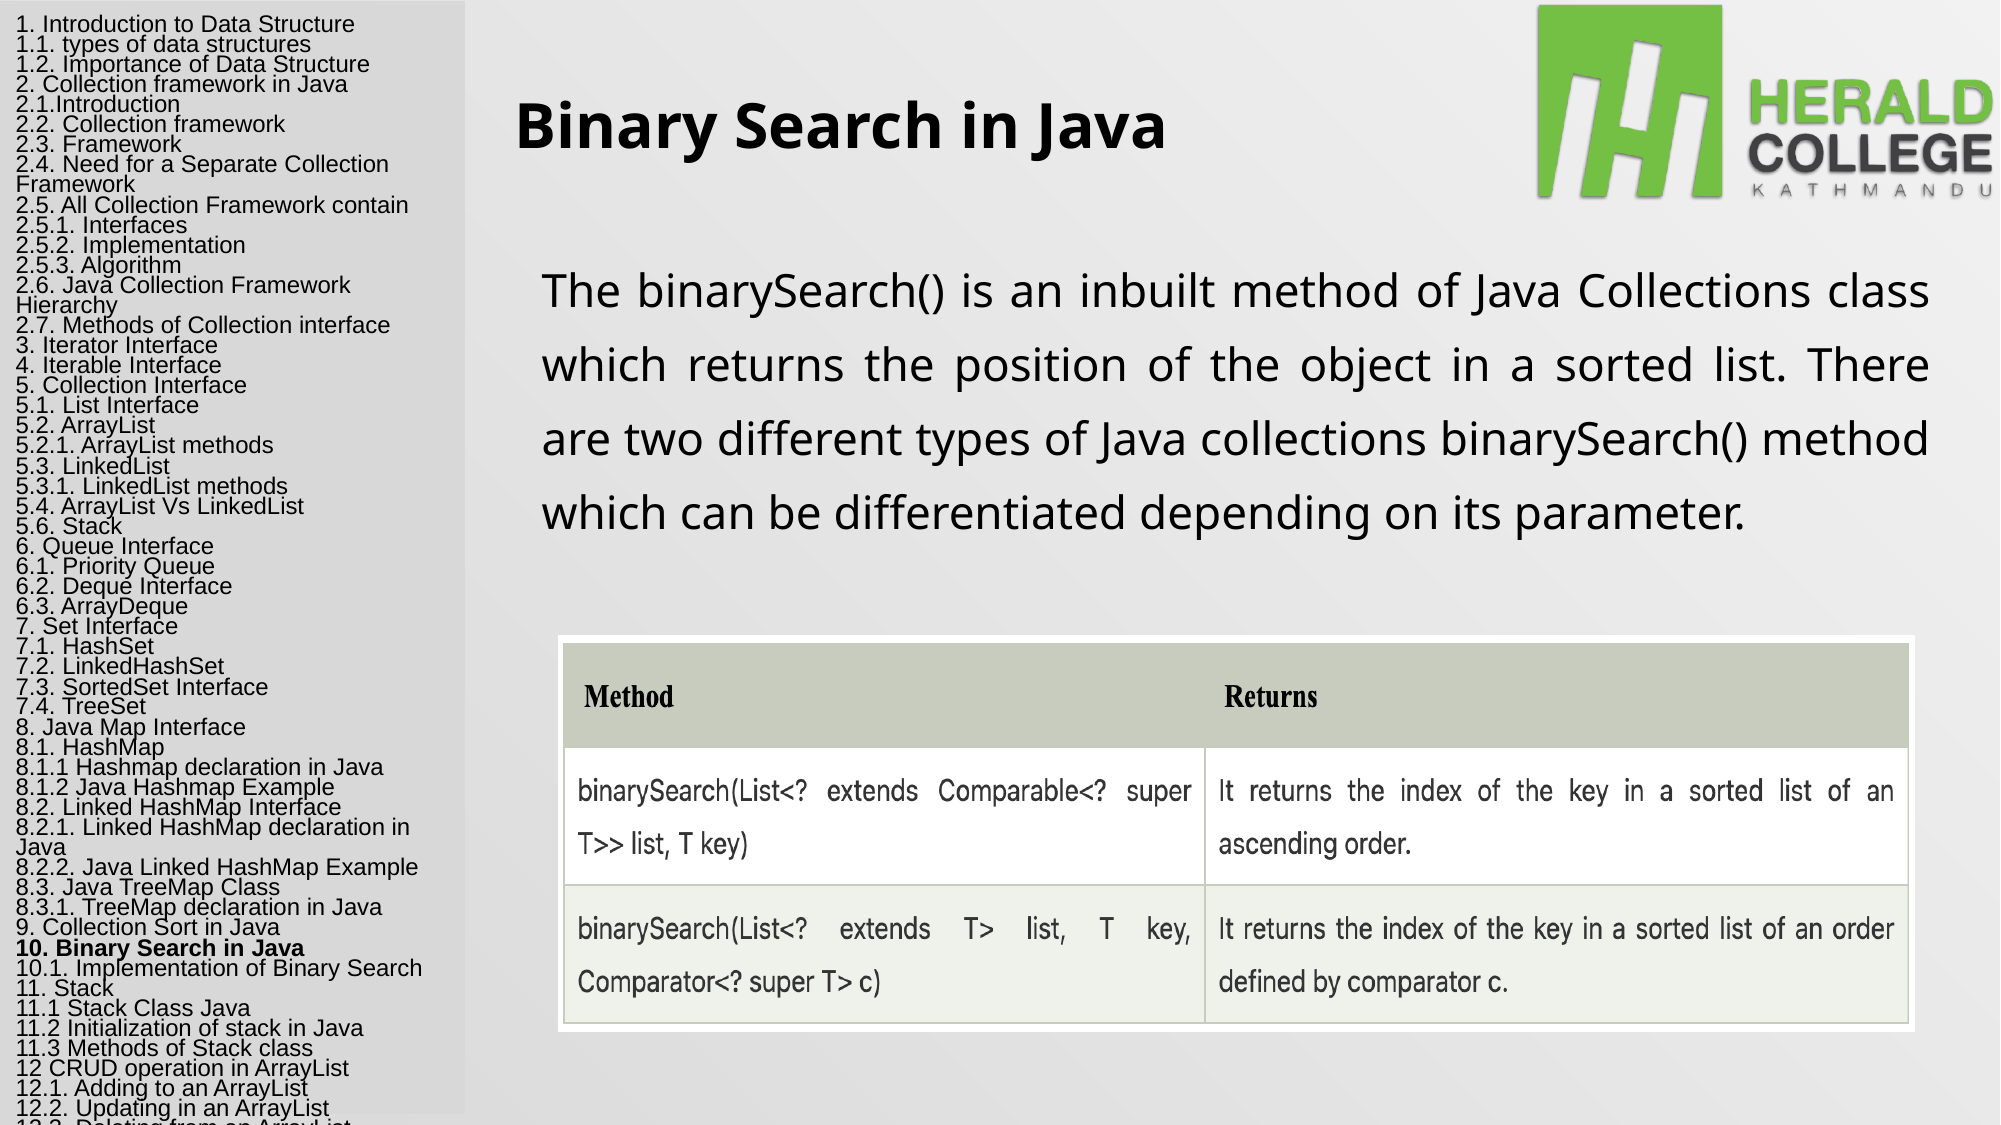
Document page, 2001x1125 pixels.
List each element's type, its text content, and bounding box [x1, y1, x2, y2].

picture [1462, 0, 2001, 292]
text_box Binary Search in Java [499, 70, 1534, 188]
text_box 1. Introduction to Data Structure 1.1. types of data structures 1.2. Importance of Data Structure 2. Collection framework in Java 2.1.Introduction 2.2. Collection framework 2.3. Framework 2.4. Need for a Separate Collection Framework 2.5. All Collection Framework contain 2.5.1. Interfaces 2.5.2. Implementation 2.5.3. Algorithm 2.6. Java Collection Framework Hierarchy 2.7. Methods of Collection interface 3. Iterator Interface 4. Iterable Interface 5. Collection Interface 5.1. List Interface 5.2. ArrayList 5.2.1. ArrayList methods 5.3. LinkedList 5.3.1. LinkedList methods 5.4. ArrayList Vs LinkedList 5.6. Stack 6. Queue Interface 6.1. Priority Queue 6.2. Deque Interface 6.3. ArrayDeque 7. Set Interface 7.1. HashSet 7.2. LinkedHashSet 7.3. SortedSet Interface 7.4. TreeSet 8. Java Map Interface 8.1. HashMap 8.1.1 Hashmap declaration in Java 8.1.2 Java Hashmap Example 8.2. Linked HashMap Interface 8.2.1. Linked HashMap declaration in Java 8.2.2. Java Linked HashMap Example 8.3. Java TreeMap Class 8.3.1. TreeMap declaration in Java 9. Collection Sort in Java 10. Binary Search in Java 10.1. Implementation of Binary Search 11. Stack 11.1 Stack Class Java 11.2 Initialization of stack in Java 11.3 Methods of Stack class 12 CRUD operation in ArrayList 12.1. Adding to an ArrayList 12.2. Updating in an ArrayList 12.3. Deleting from an ArrayList 13. Data Access Object(DAO) Pattern 13.1. Implementation of DAO [0, 1, 465, 1125]
picture [558, 634, 1915, 1032]
text_box The binarySearch() is an inbuilt method of Java Collections class which returns the position of the object in a sorted list. There are two different types of Java collections binarySearch() method which can be differentiated depending on its parameter. [526, 227, 1947, 1009]
